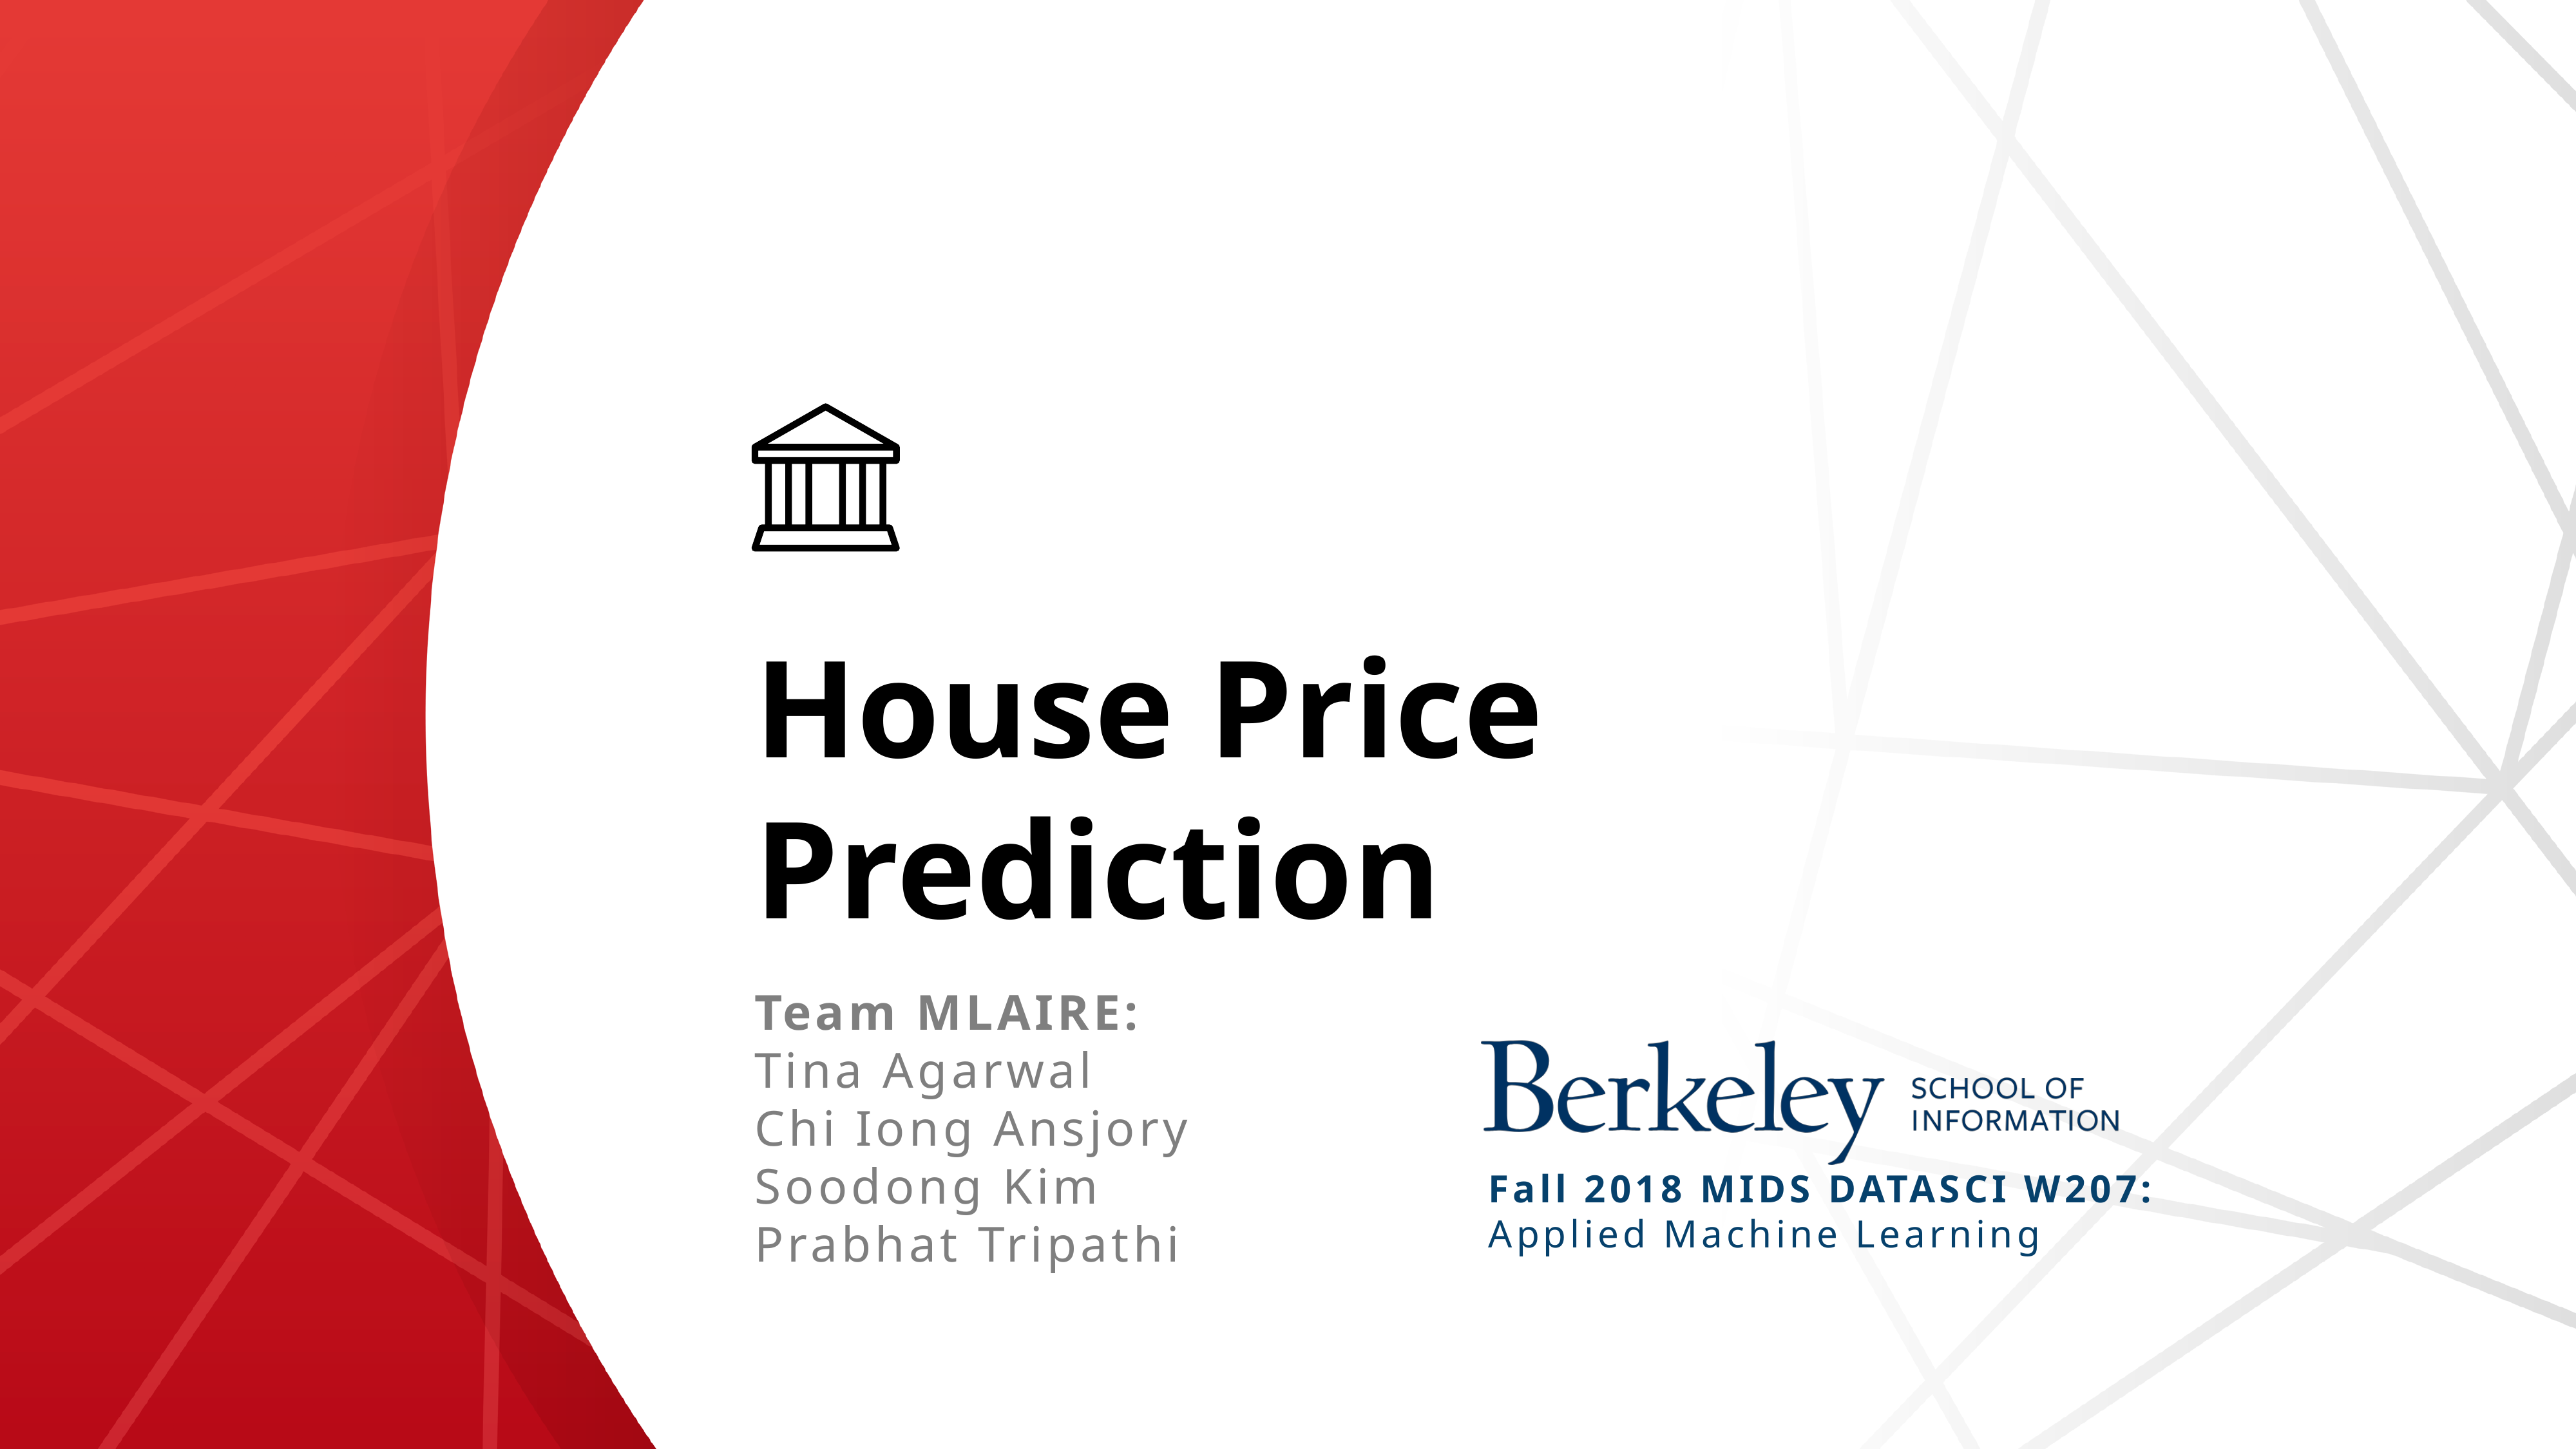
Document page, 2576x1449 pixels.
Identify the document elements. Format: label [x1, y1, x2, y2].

picture [0, 0, 2576, 1449]
text_box [745, 403, 2234, 1280]
